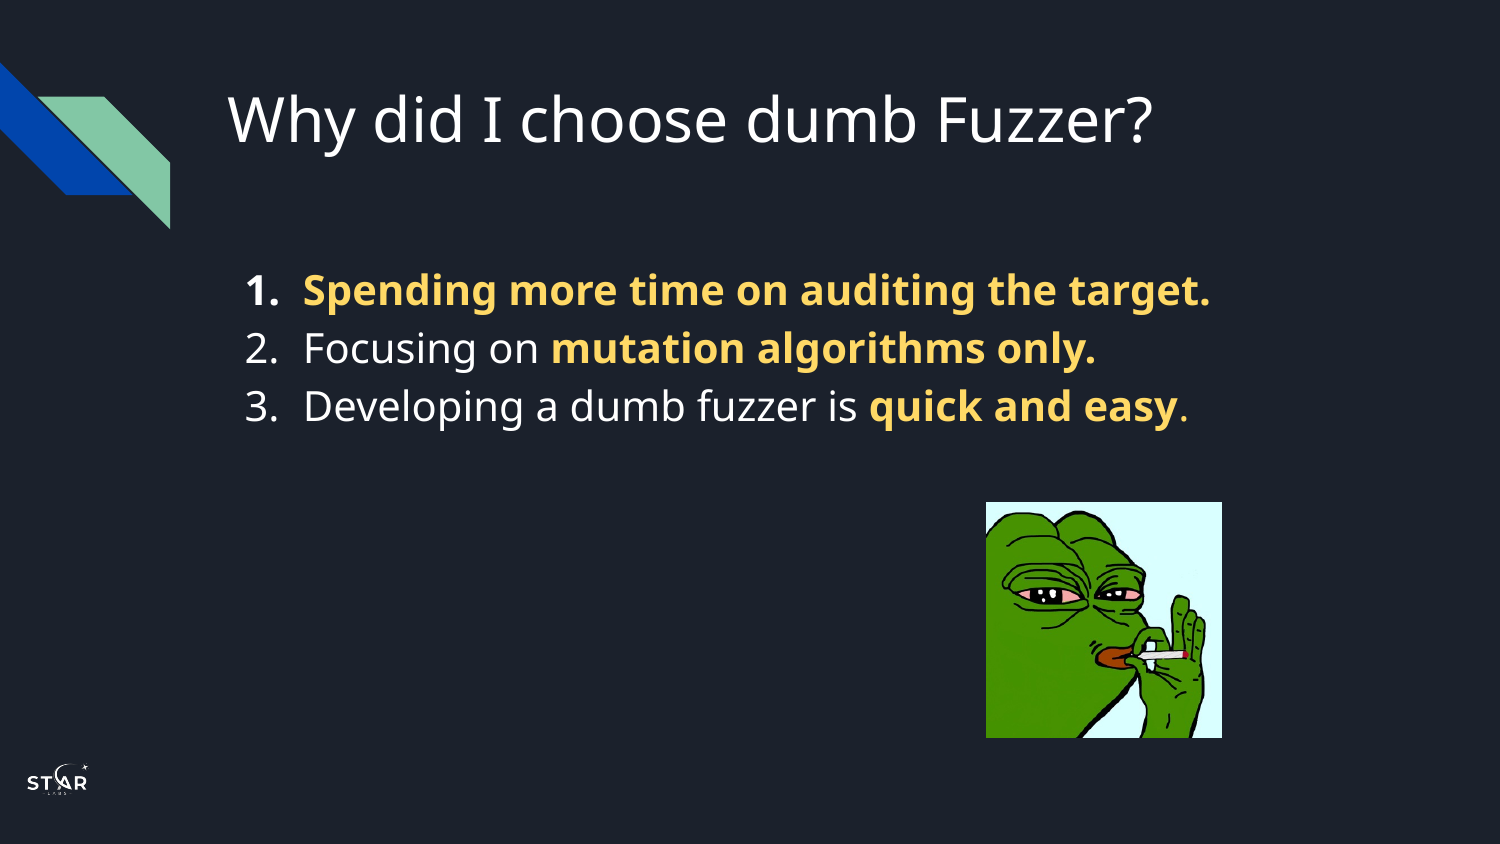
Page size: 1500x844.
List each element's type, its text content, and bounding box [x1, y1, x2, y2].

picture [0, 726, 117, 844]
list Spending more time on auditing the target. Focusing on mutation algorithms only. Developing a dumb fuzzer is quick and easy. [212, 241, 1449, 503]
title Why did I choose dumb Fuzzer? [212, 64, 1368, 215]
picture [986, 501, 1222, 738]
